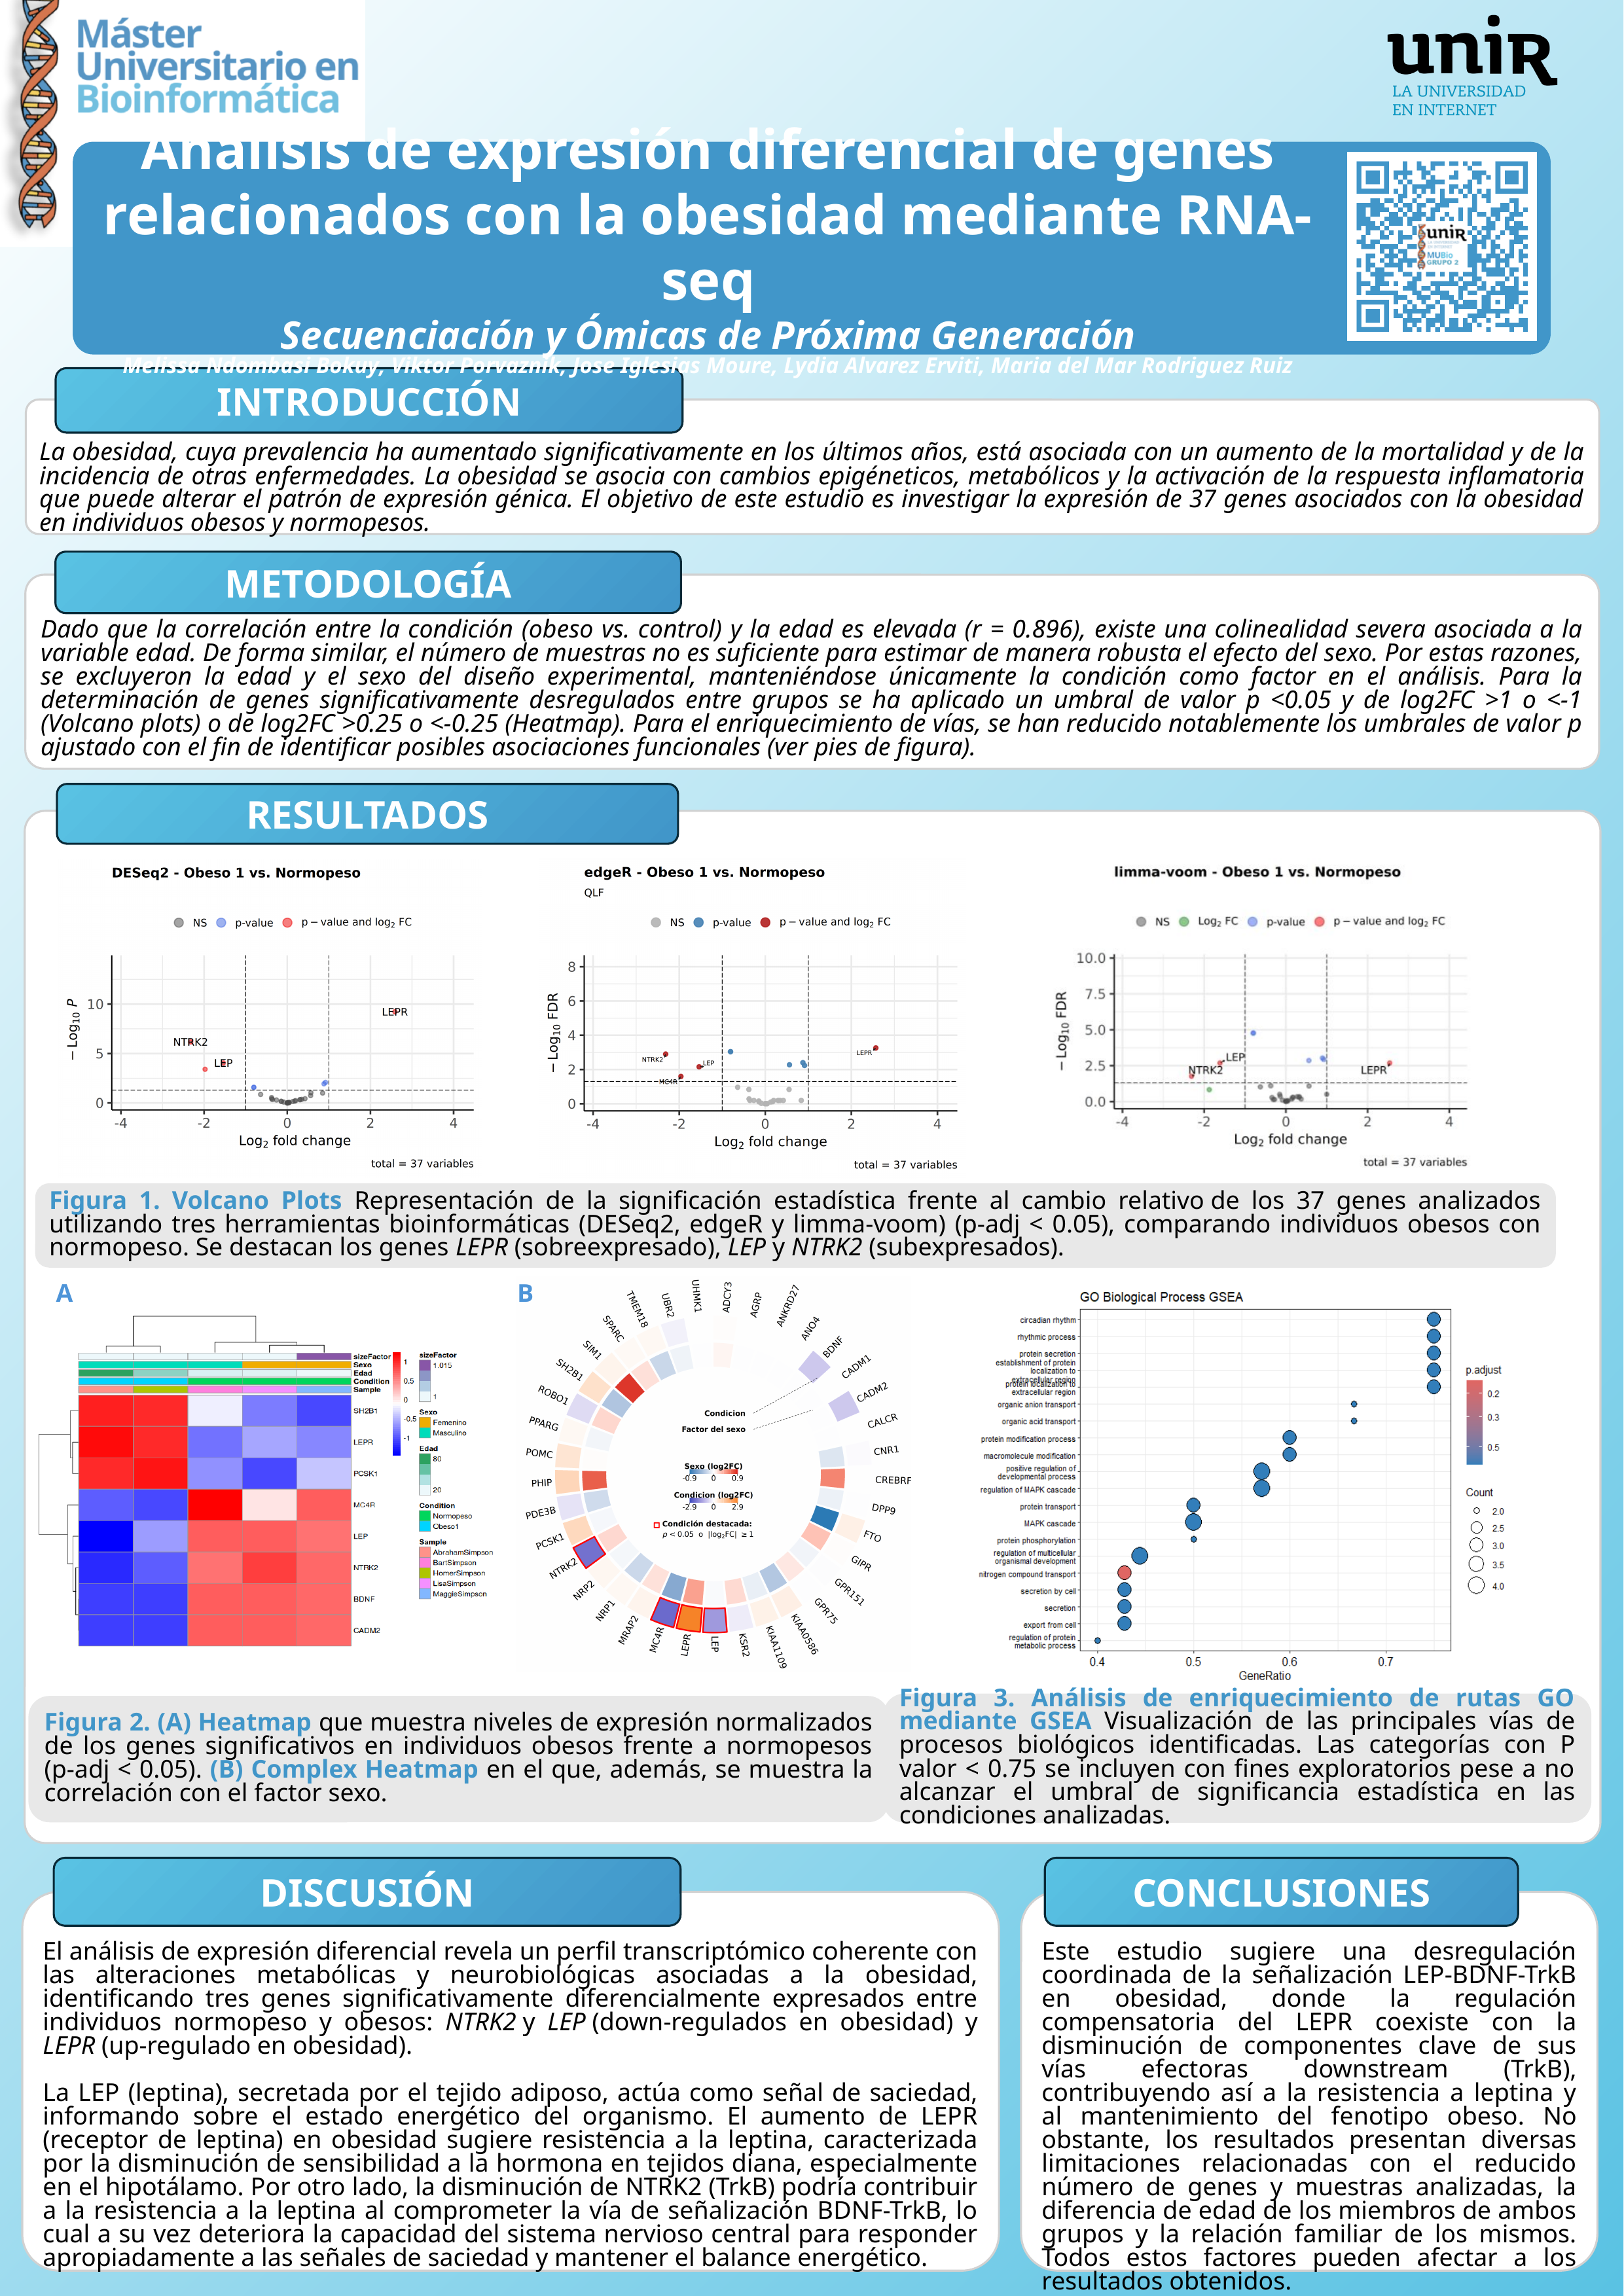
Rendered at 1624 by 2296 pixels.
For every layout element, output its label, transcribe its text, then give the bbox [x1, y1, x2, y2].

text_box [1020, 1857, 1598, 2271]
picture [37, 1314, 501, 1649]
picture [1347, 0, 1598, 141]
picture [973, 1285, 1515, 1688]
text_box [25, 367, 1600, 535]
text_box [25, 551, 1600, 769]
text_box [22, 1857, 1000, 2271]
text_box Análisis de expresión diferencial de genes relacionados con la obesidad mediante RNA-seq Secuenciación y Ómicas de Próxima Generación Melissa Ndombasi Bokuy, Viktor Porvaznik, Jose Iglesias Moure, Lydia Alvarez Erviti, Maria del Mar Rodriguez Ruiz [71, 141, 1552, 356]
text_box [0, 0, 365, 247]
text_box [24, 783, 1601, 1844]
picture [538, 858, 967, 1179]
picture [58, 858, 483, 1178]
picture [1347, 151, 1537, 342]
picture [515, 1276, 911, 1672]
picture [1047, 857, 1476, 1177]
